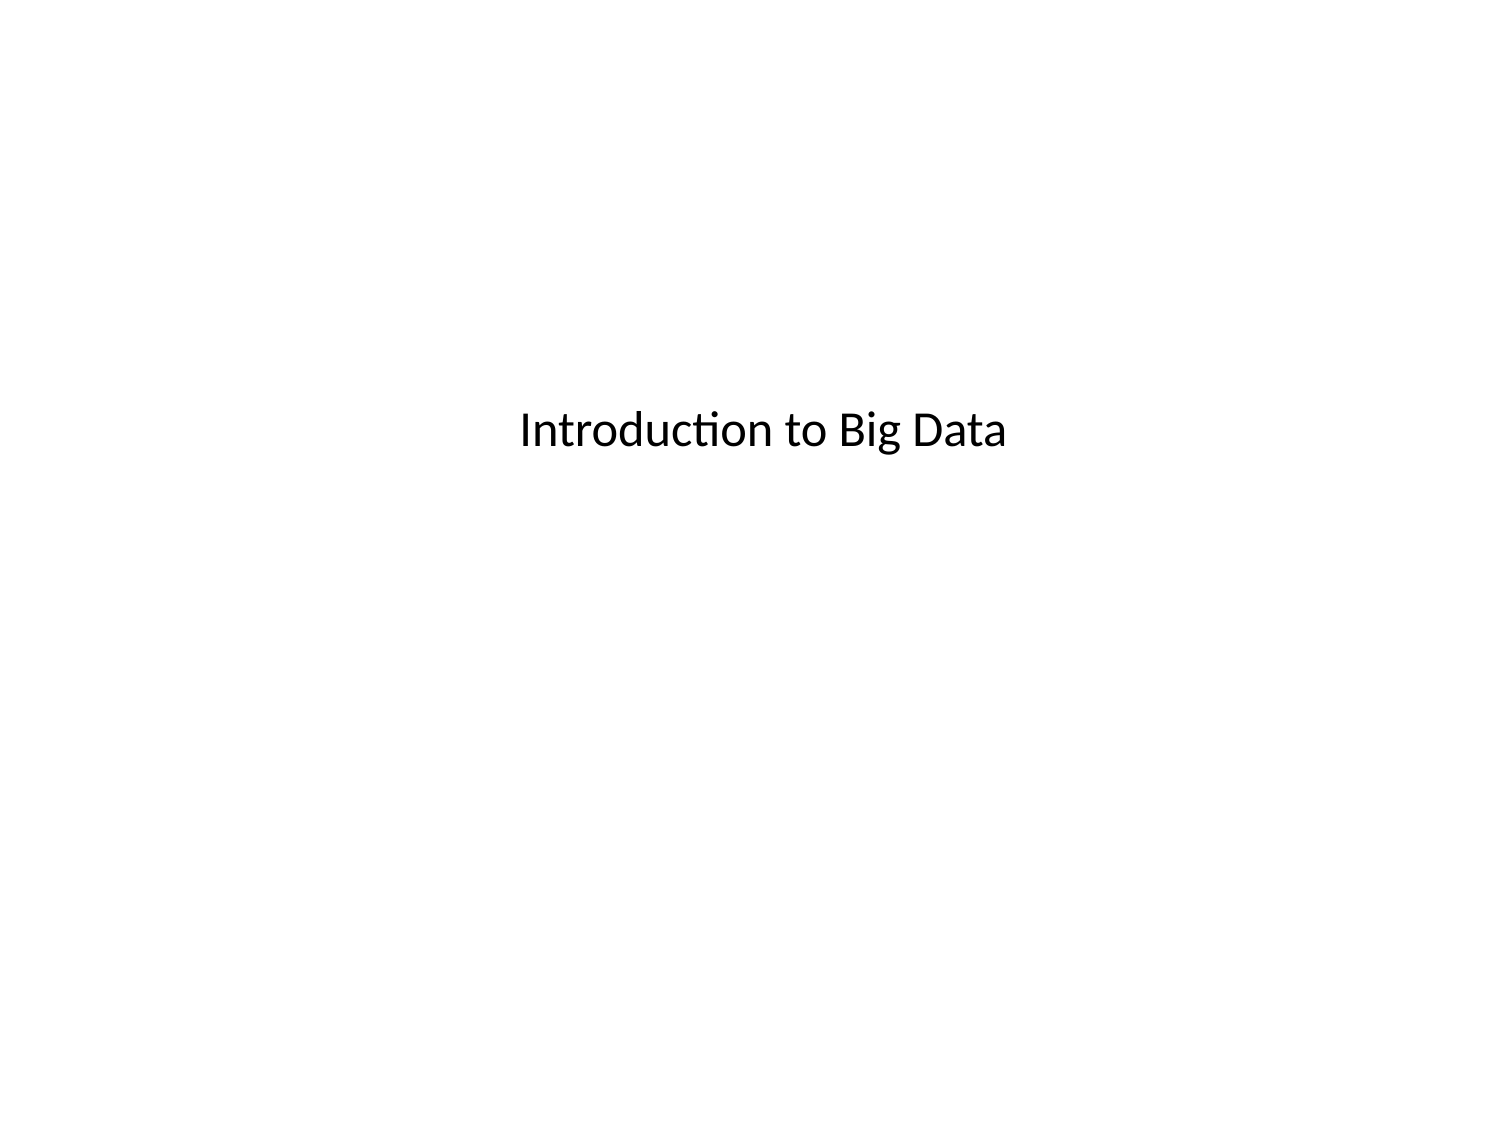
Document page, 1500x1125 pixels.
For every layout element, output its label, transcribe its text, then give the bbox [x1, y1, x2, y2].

title Introduction to Big Data [50, 387, 1488, 525]
